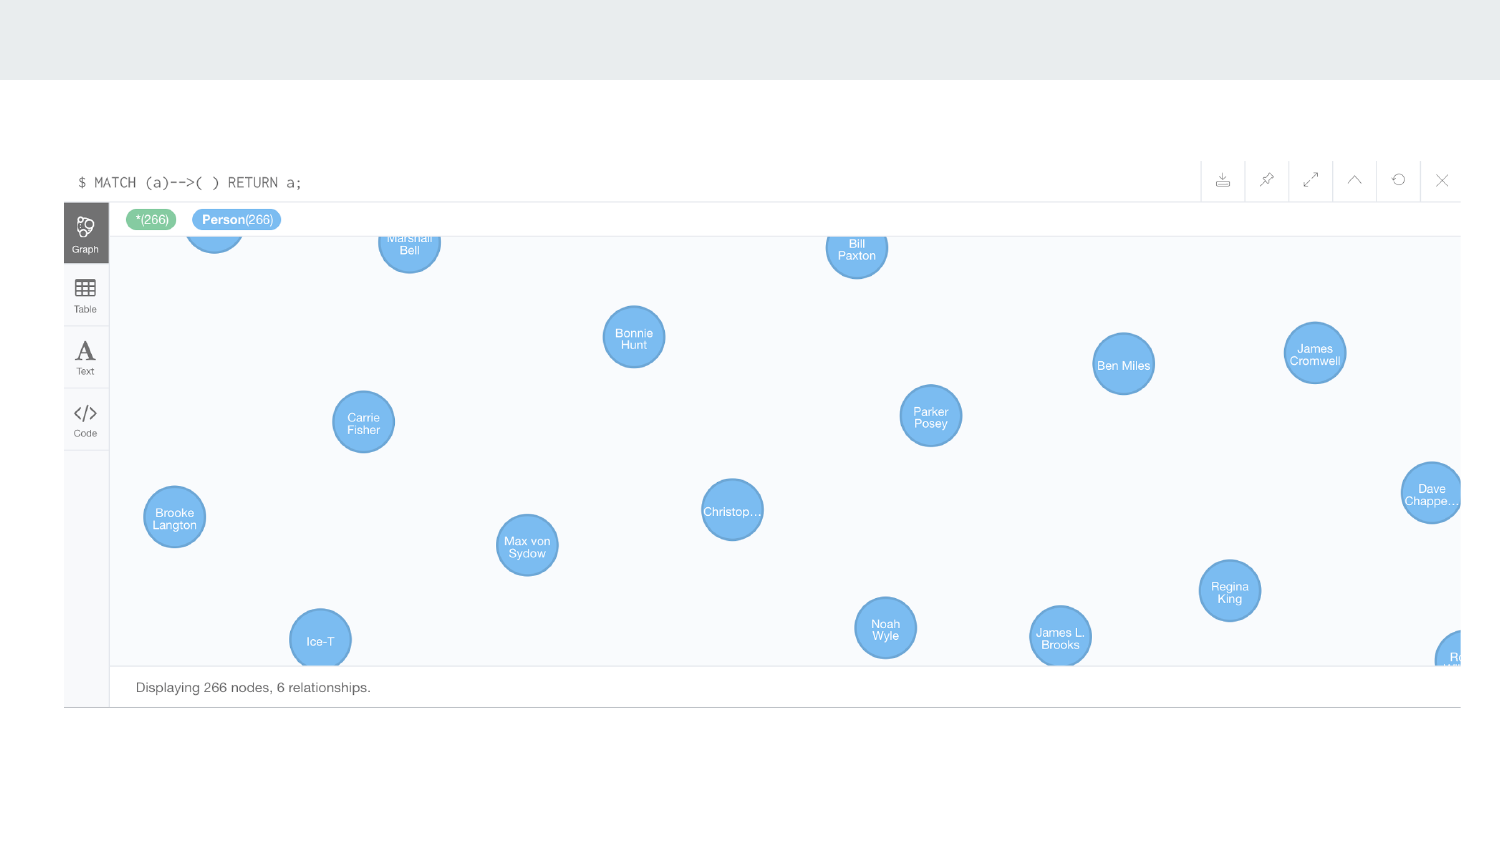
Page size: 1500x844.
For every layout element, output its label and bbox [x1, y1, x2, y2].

picture [63, 160, 1461, 708]
